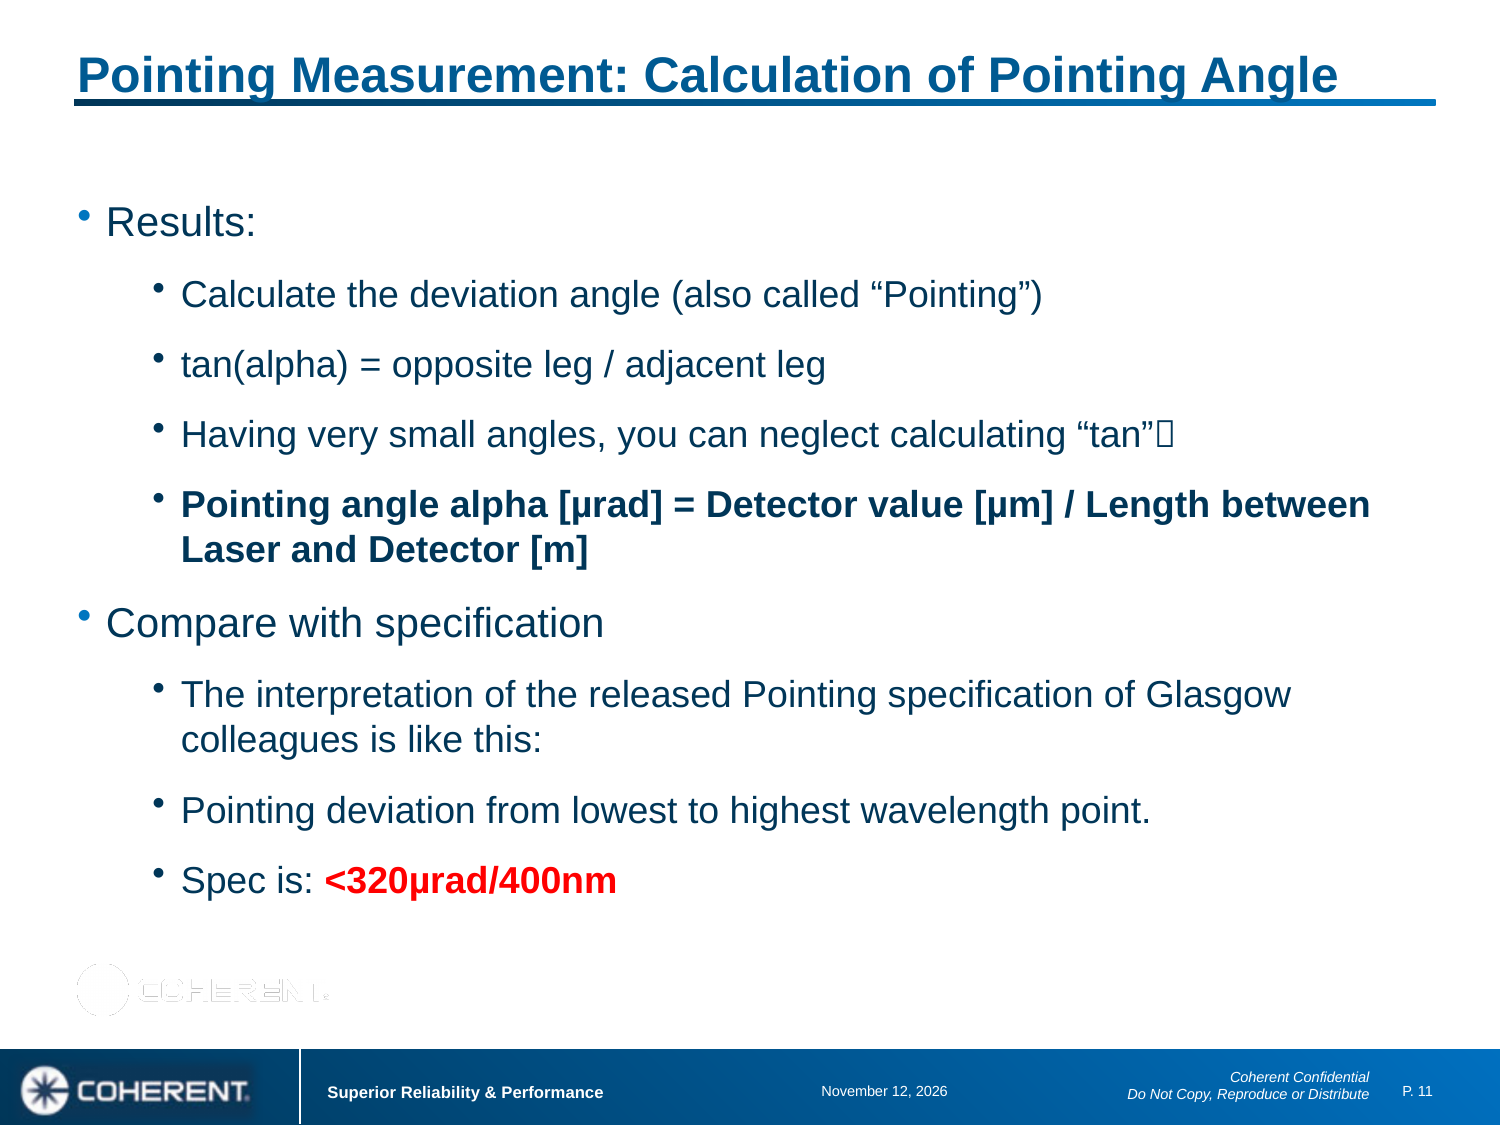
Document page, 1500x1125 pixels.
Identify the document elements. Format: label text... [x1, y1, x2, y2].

picture [12, 1058, 258, 1124]
picture [75, 988, 332, 1020]
title Pointing Measurement: Calculation of Pointing Angle [61, 19, 1463, 126]
text_box Results: Calculate the deviation angle (also called “Pointing”) tan(alpha) = opposite leg / adjacent leg Having very small angles, you can neglect calculating “tan” Pointing angle alpha [µrad] = Detector value [µm] / Length between Laser and Detector [m] Compare with specification The interpretation of the released Pointing specification of Glasgow colleagues is like this: Pointing deviation from lowest to highest wavelength point. Spec is: <320µrad/400nm [62, 187, 1413, 988]
